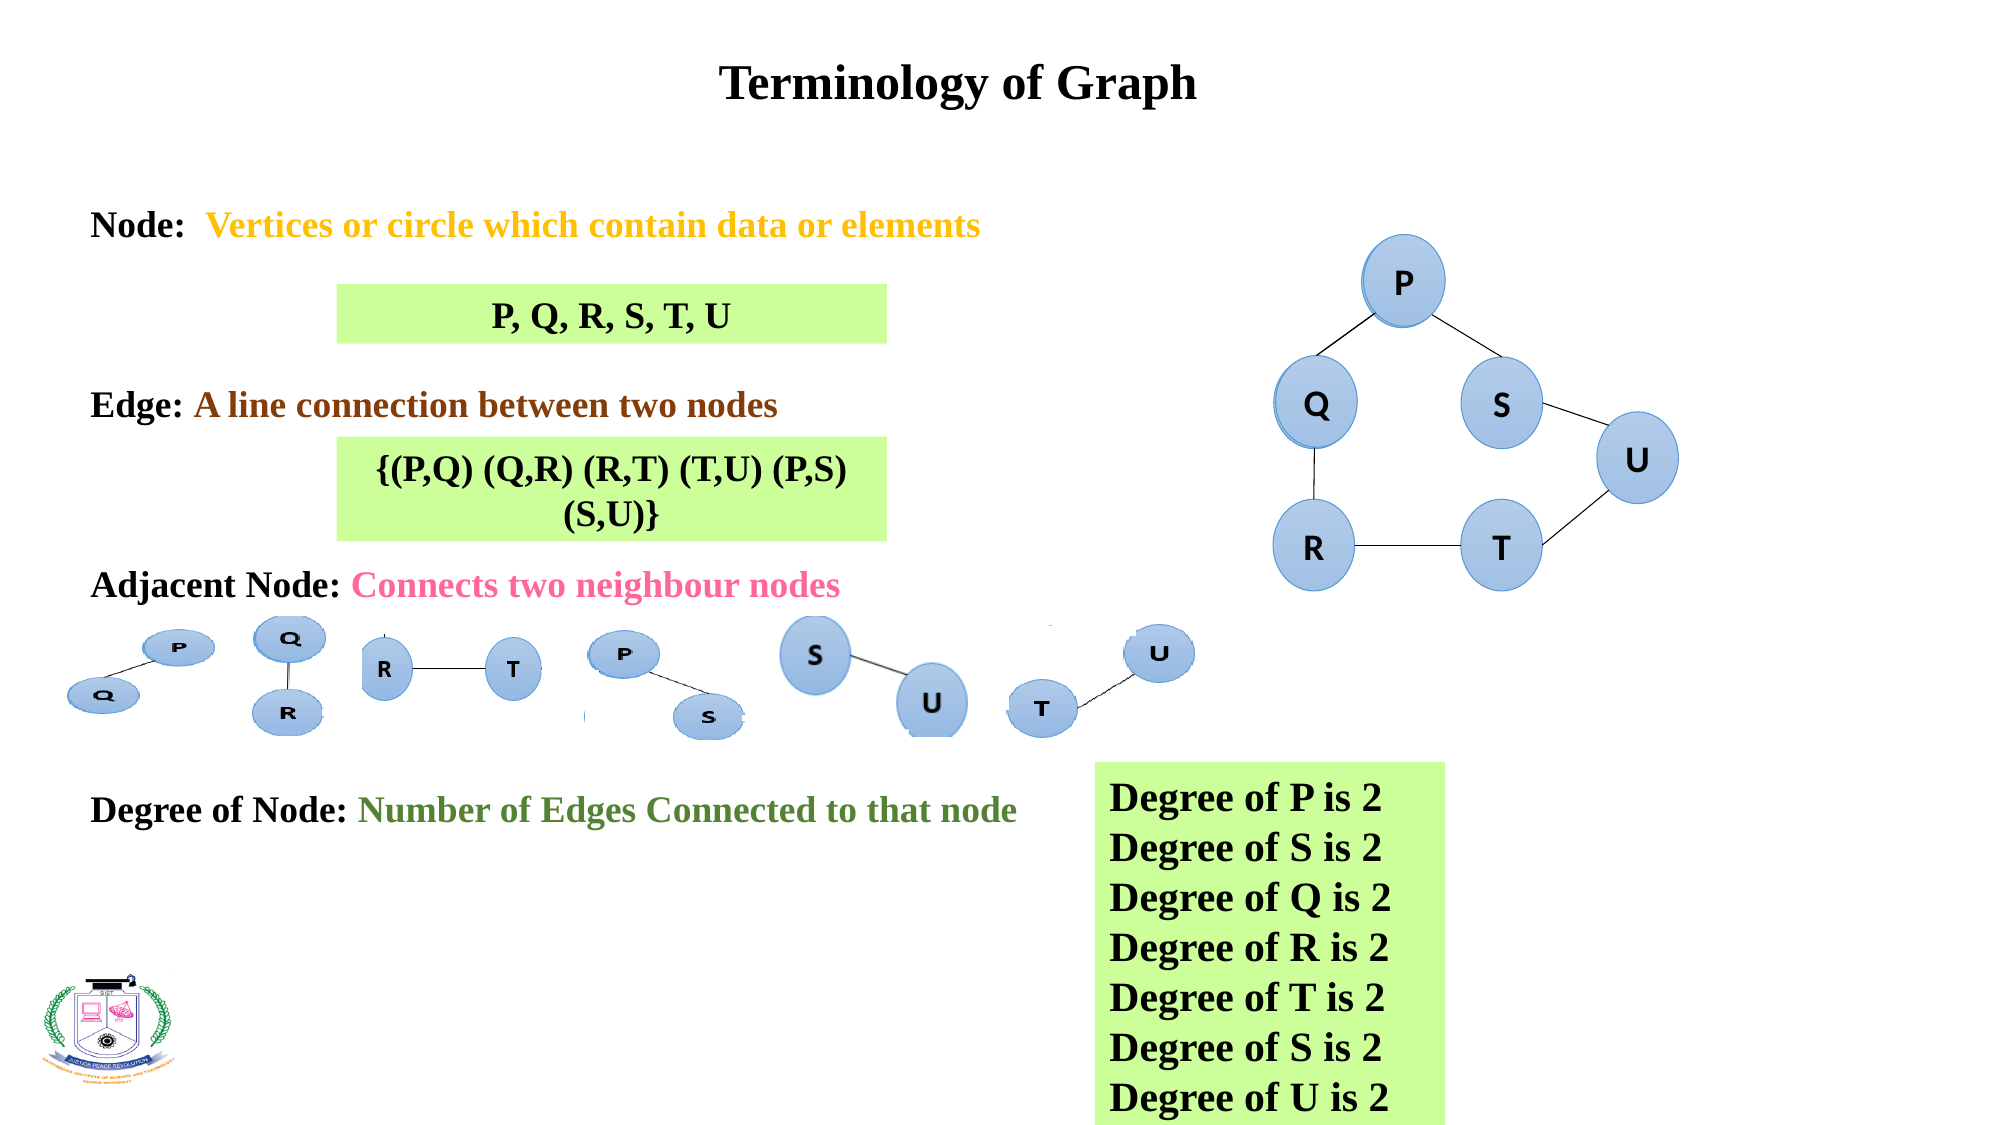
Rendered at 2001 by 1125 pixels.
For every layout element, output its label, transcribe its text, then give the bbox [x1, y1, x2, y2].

picture [766, 616, 983, 737]
picture [42, 616, 542, 736]
text_box P, Q, R, S, T, U [336, 283, 887, 344]
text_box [1272, 234, 1679, 591]
picture [32, 971, 176, 1088]
text_box {(P,Q) (Q,R) (R,T) (T,U) (P,S) (S,U)} [336, 436, 887, 542]
picture [993, 619, 1197, 740]
text_box Degree of P is 2 Degree of S is 2 Degree of Q is 2 Degree of R is 2 Degree of T is 2 Degree of S is 2 Degree of U is 2 [1094, 761, 1446, 1125]
text_box Node: Vertices or circle which contain data or elements Edge: A line connection between two nodes Adjacent Node: Connects two neighbour nodes Degree of Node: Number of Edges Connected to that node [75, 192, 1220, 927]
picture [584, 612, 749, 740]
text_box Terminology of Graph [665, 42, 1251, 118]
